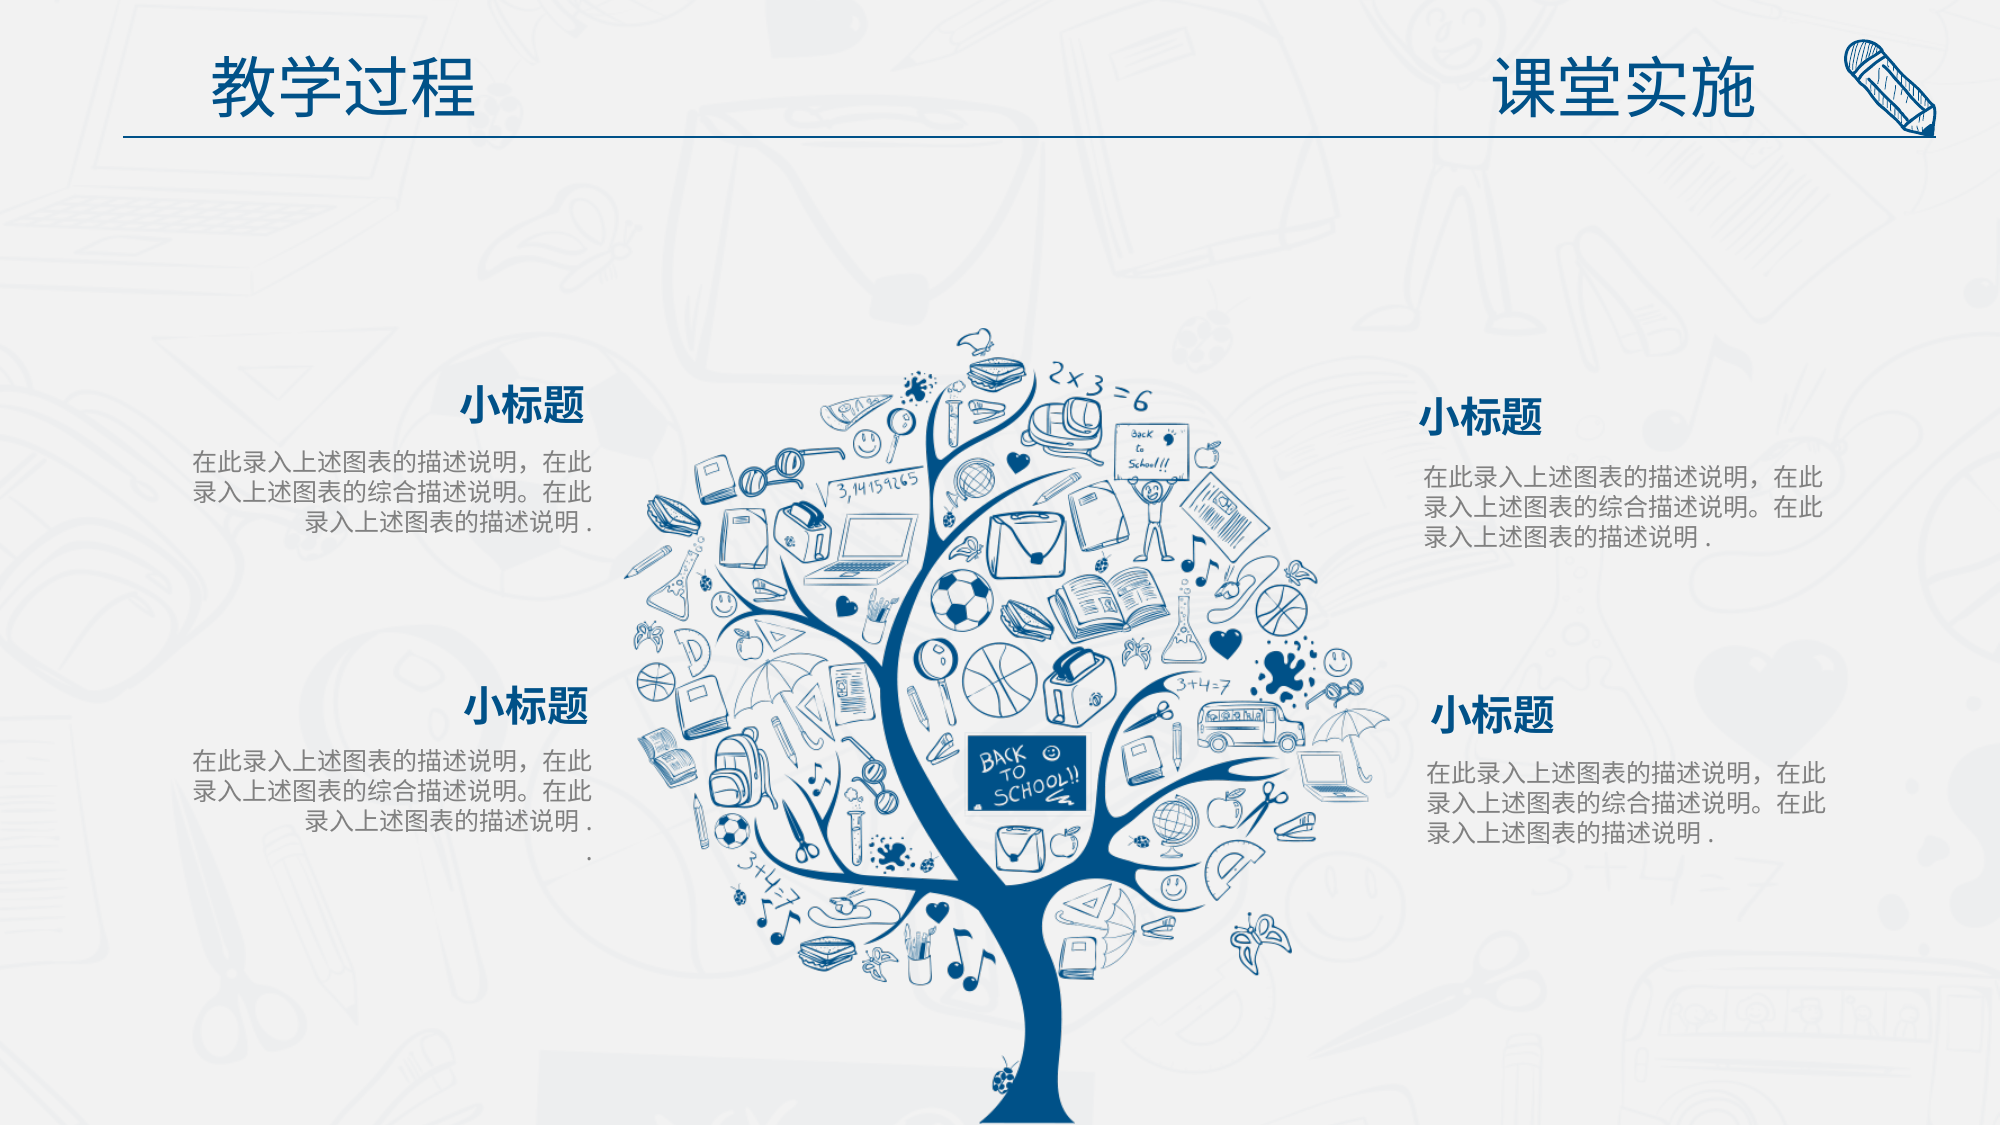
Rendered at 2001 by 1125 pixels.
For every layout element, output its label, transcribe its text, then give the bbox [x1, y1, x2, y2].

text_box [171, 371, 608, 546]
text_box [1402, 383, 1846, 561]
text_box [1411, 681, 1860, 857]
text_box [159, 672, 608, 875]
text_box 教学过程 [195, 48, 645, 118]
text_box 课堂实施 [1475, 48, 1925, 118]
picture [609, 327, 1409, 1125]
